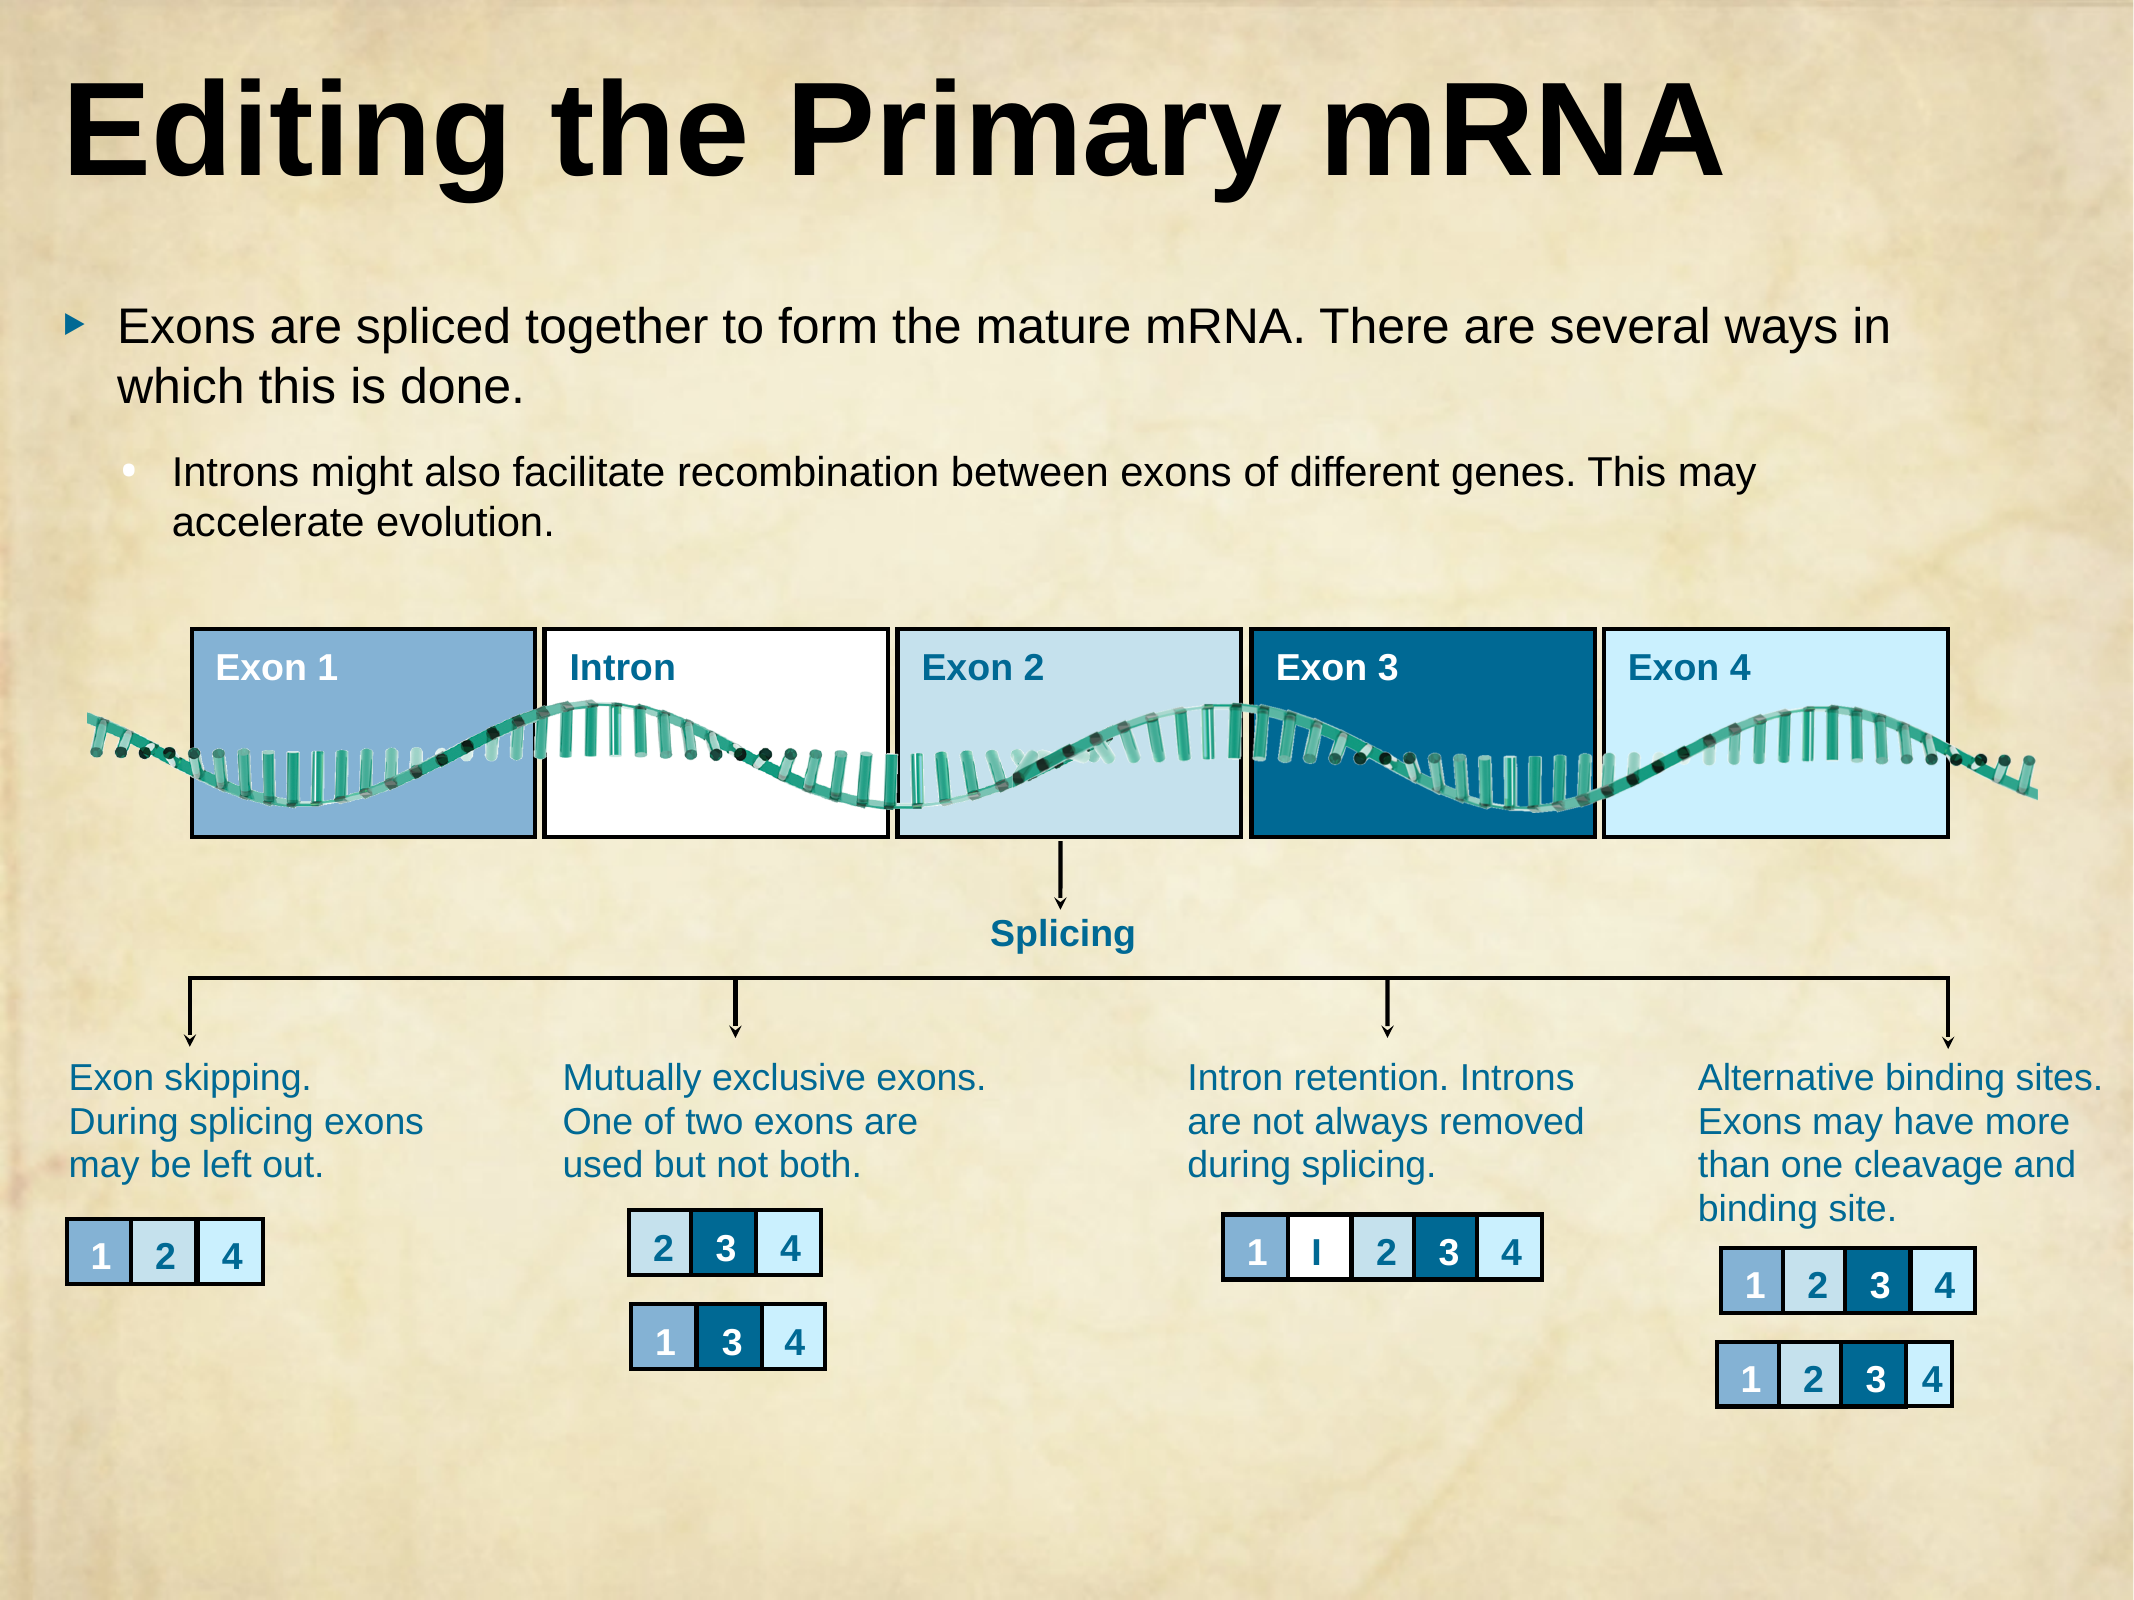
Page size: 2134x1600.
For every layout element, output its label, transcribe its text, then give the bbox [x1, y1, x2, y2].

text_box Exon skipping. During splicing exons may be left out. [50, 1054, 428, 1186]
text_box Mutually exclusive exons. One of two exons are used but not both. [543, 1054, 990, 1186]
text_box Intron retention. Introns are not always removed during splicing. [1168, 1054, 1615, 1186]
list Exons are spliced together to form the mature mRNA. There are several ways in which this is done. Introns might also facilitate recombination between exons of different genes. This may accelerate evolution. [59, 293, 1915, 539]
text_box [1054, 897, 1067, 910]
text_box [66, 1218, 264, 1284]
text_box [87, 628, 2038, 838]
text_box Splicing [971, 910, 1137, 955]
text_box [630, 1303, 826, 1370]
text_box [628, 1210, 822, 1276]
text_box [735, 977, 1388, 1039]
picture [0, 0, 2134, 1600]
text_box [1720, 1247, 1976, 1314]
text_box [183, 978, 1955, 1050]
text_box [1716, 1341, 1953, 1407]
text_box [1222, 1214, 1543, 1280]
text_box Alternative binding sites. Exons may have more than one cleavage and binding site. [1679, 1054, 2113, 1230]
title Editing the Primary mRNA [61, 59, 2063, 234]
